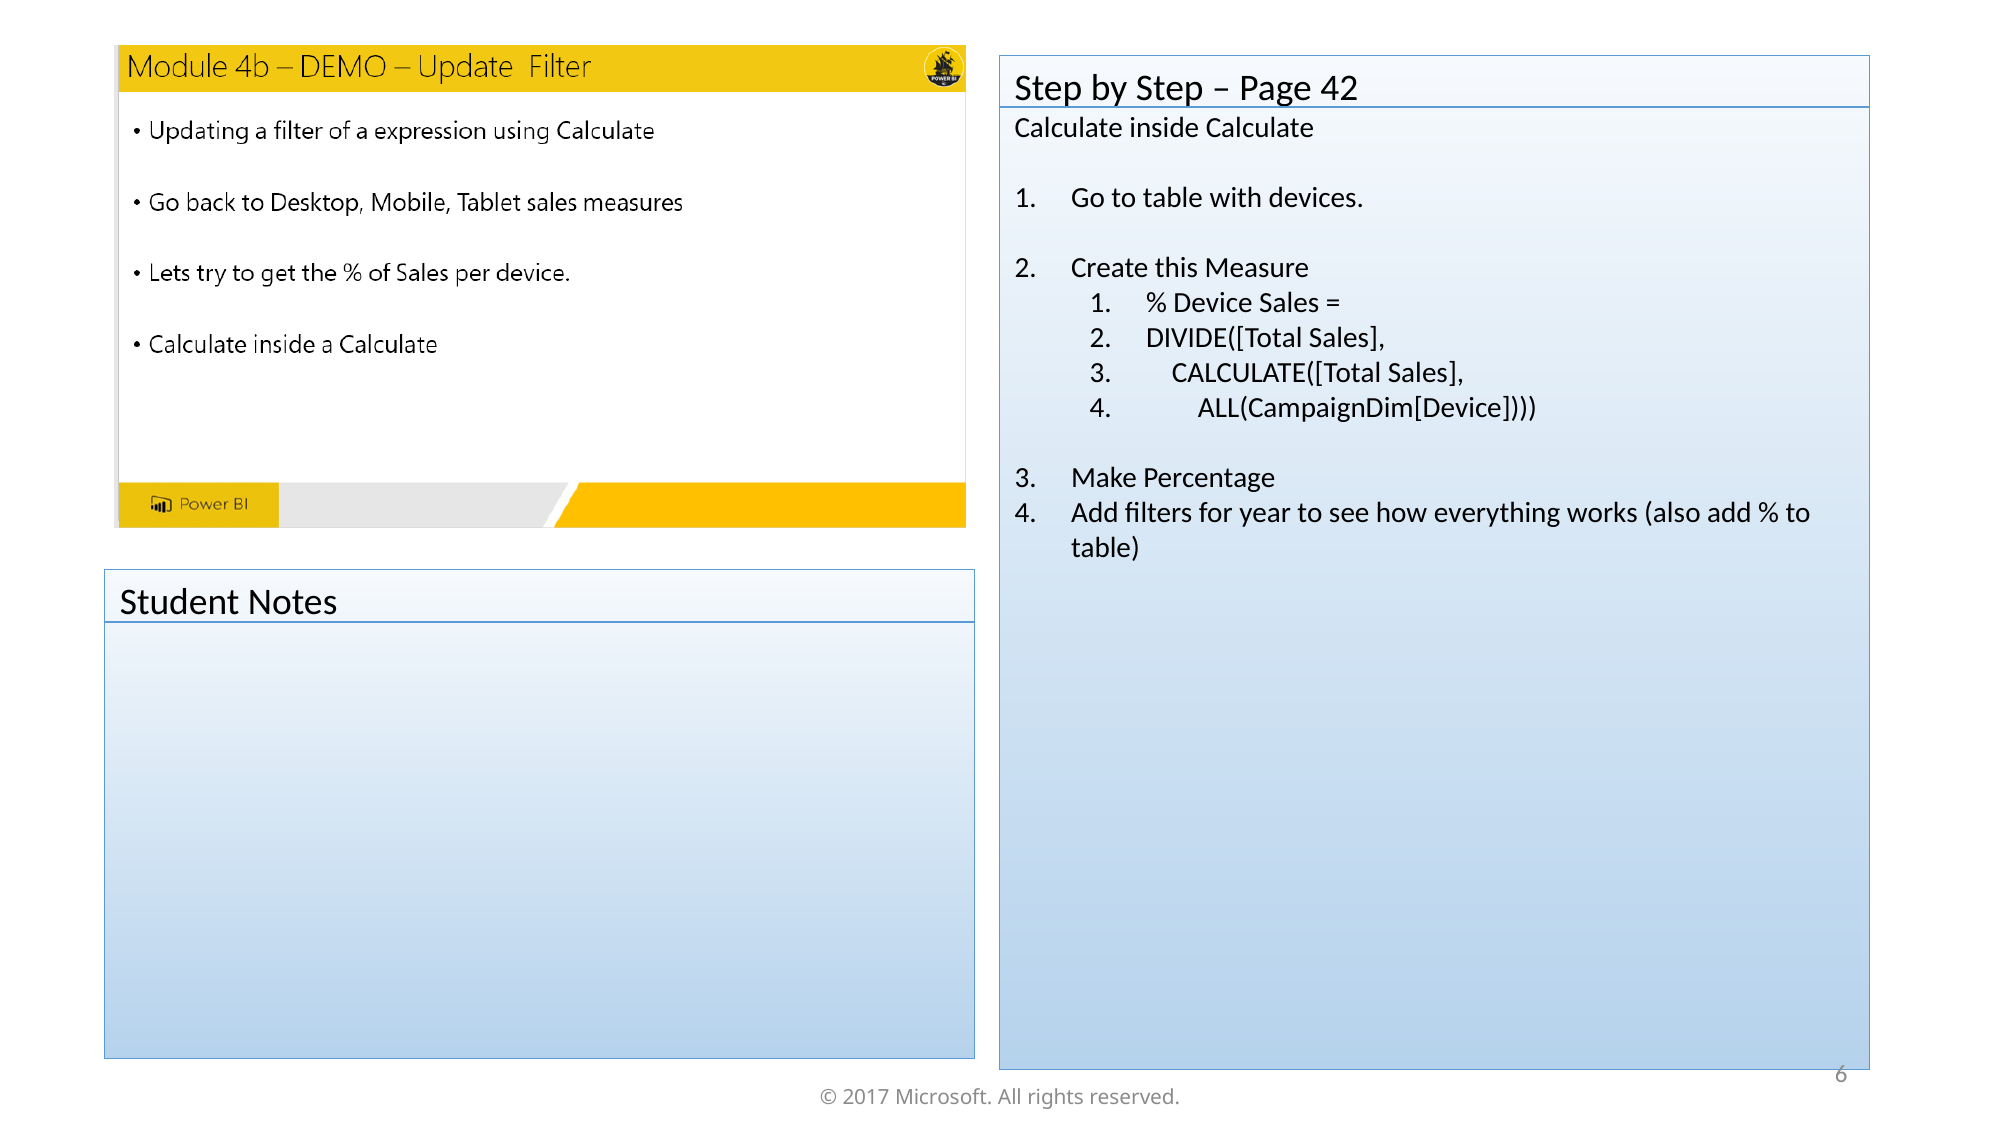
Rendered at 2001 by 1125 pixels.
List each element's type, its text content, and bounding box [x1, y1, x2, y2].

footer © 2017 Microsoft. All rights reserved. [662, 1076, 1338, 1115]
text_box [104, 569, 975, 1059]
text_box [999, 55, 1870, 1070]
slide_number 6 [1412, 1070, 1863, 1103]
picture [114, 45, 966, 528]
